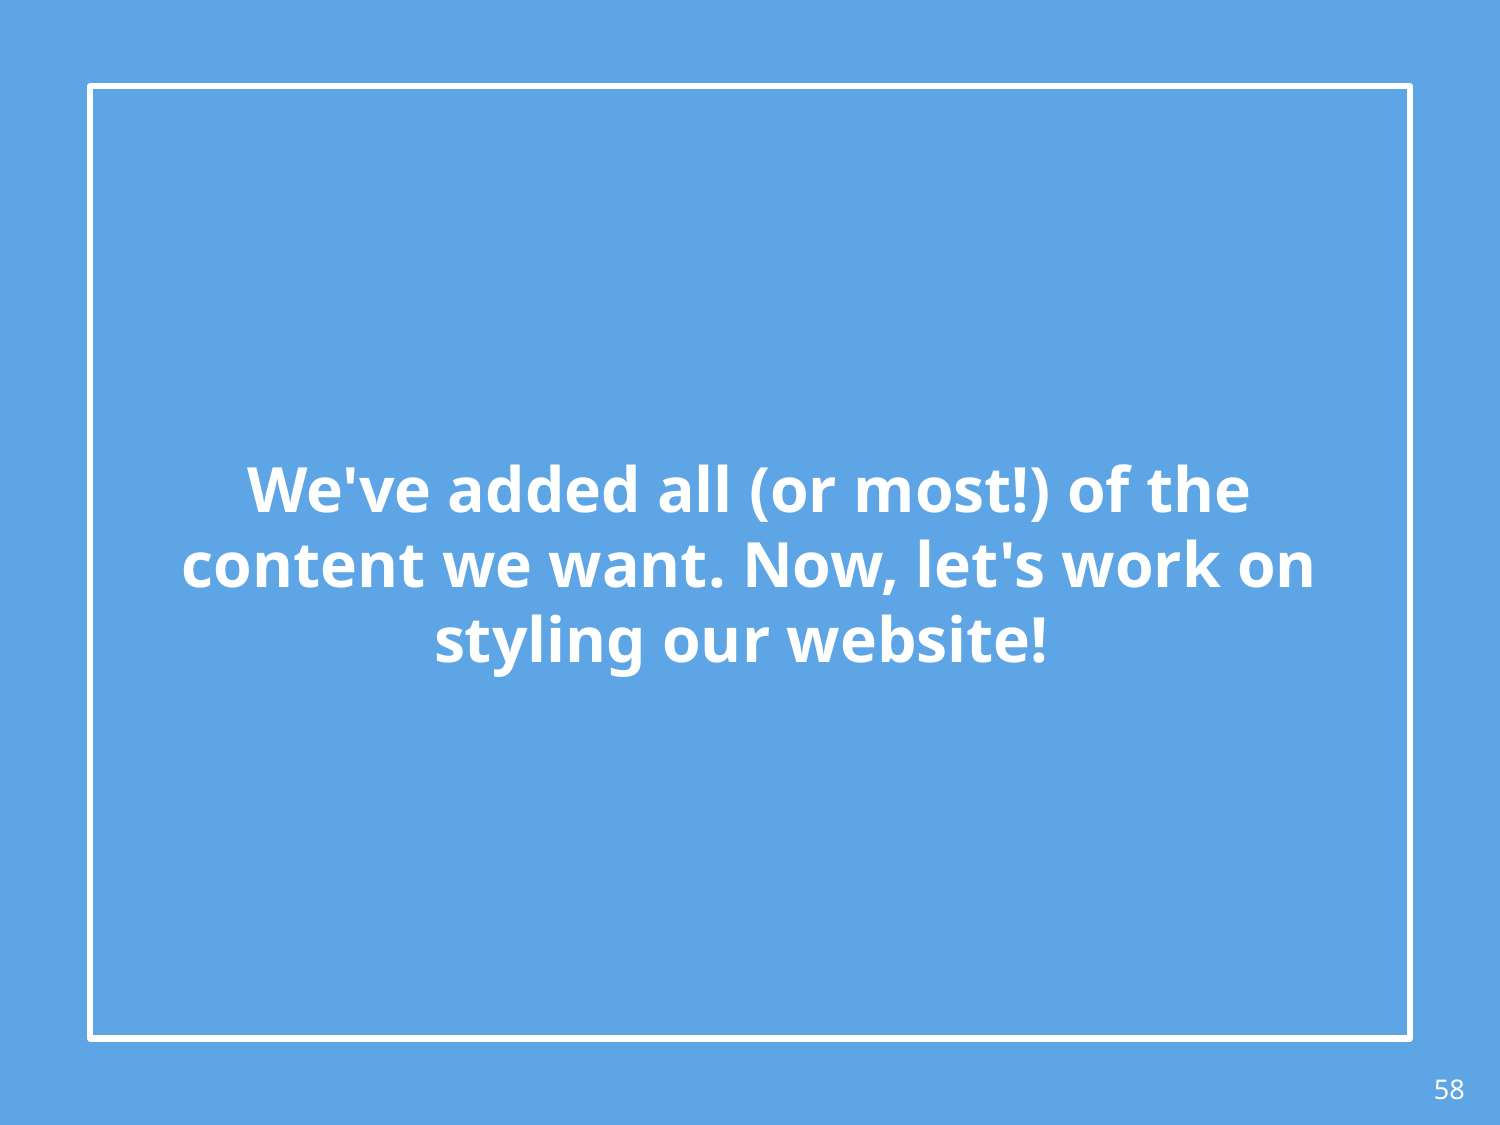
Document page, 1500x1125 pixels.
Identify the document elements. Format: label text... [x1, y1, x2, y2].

slide_number ‹#› [1389, 1057, 1480, 1125]
text_box [90, 86, 1410, 1039]
